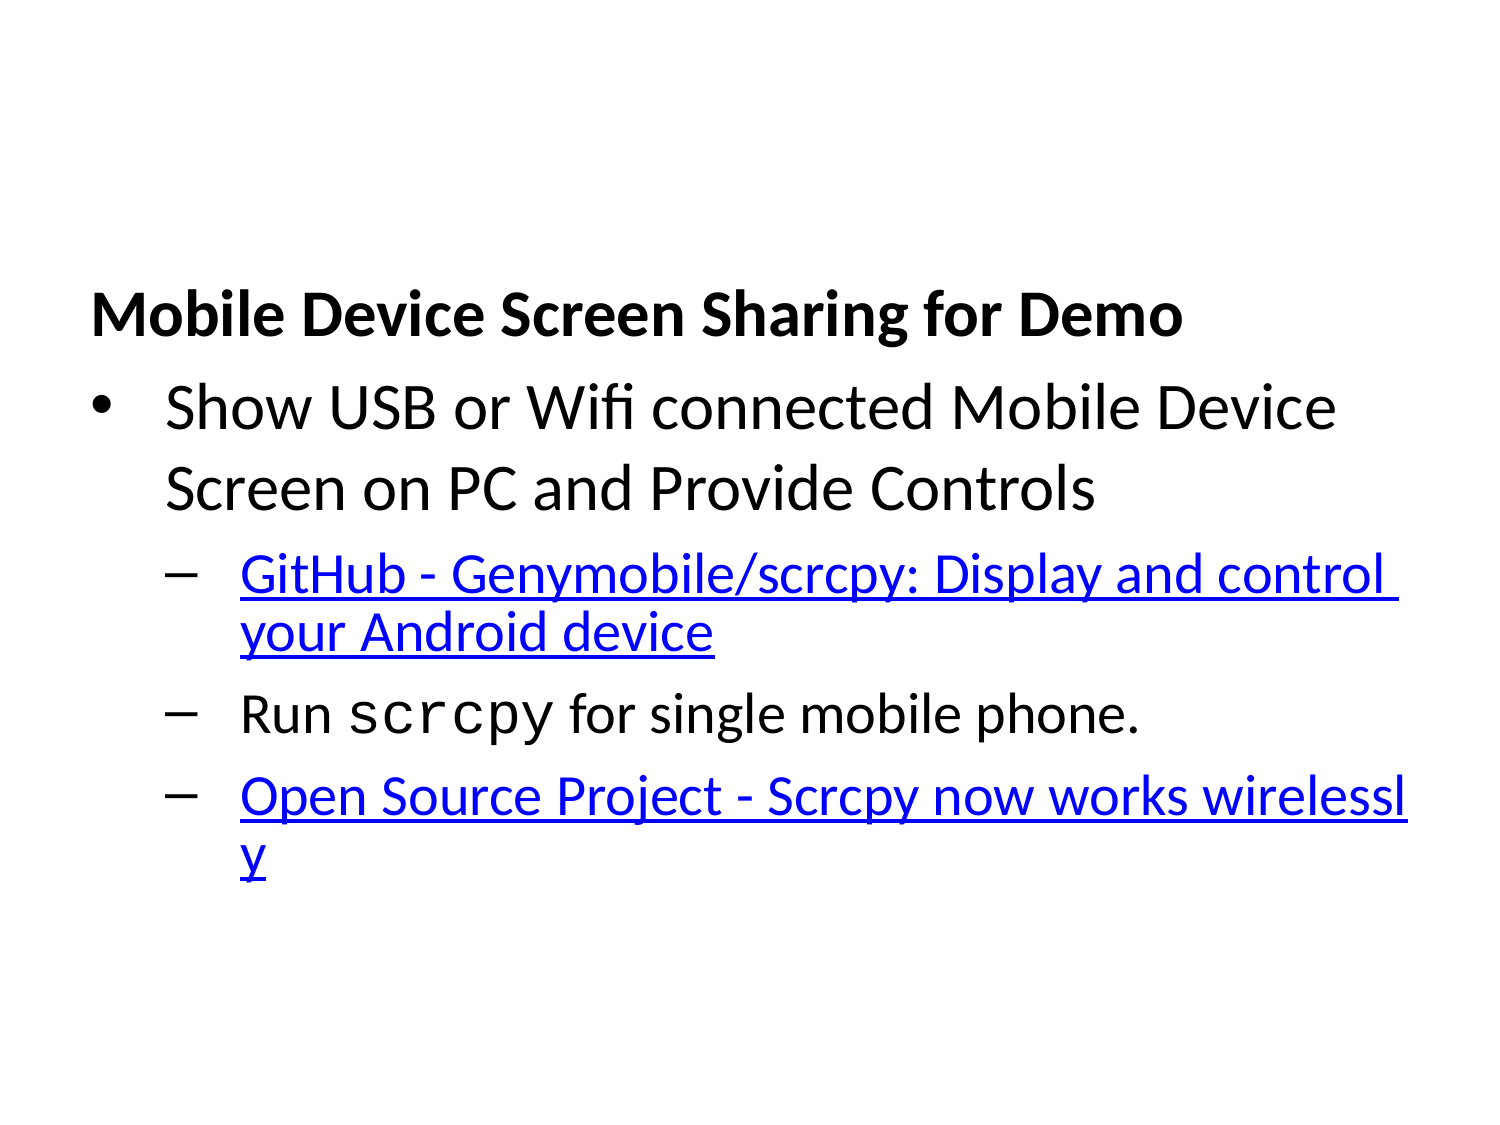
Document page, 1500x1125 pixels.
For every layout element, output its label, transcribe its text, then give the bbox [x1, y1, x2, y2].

list Mobile Device Screen Sharing for Demo Show USB or Wifi connected Mobile Device Screen on PC and Provide Controls GitHub - Genymobile/scrcpy: Display and control your Android device Run scrcpy for single mobile phone. Open Source Project - Scrcpy now works wirelessly [75, 262, 1425, 1005]
